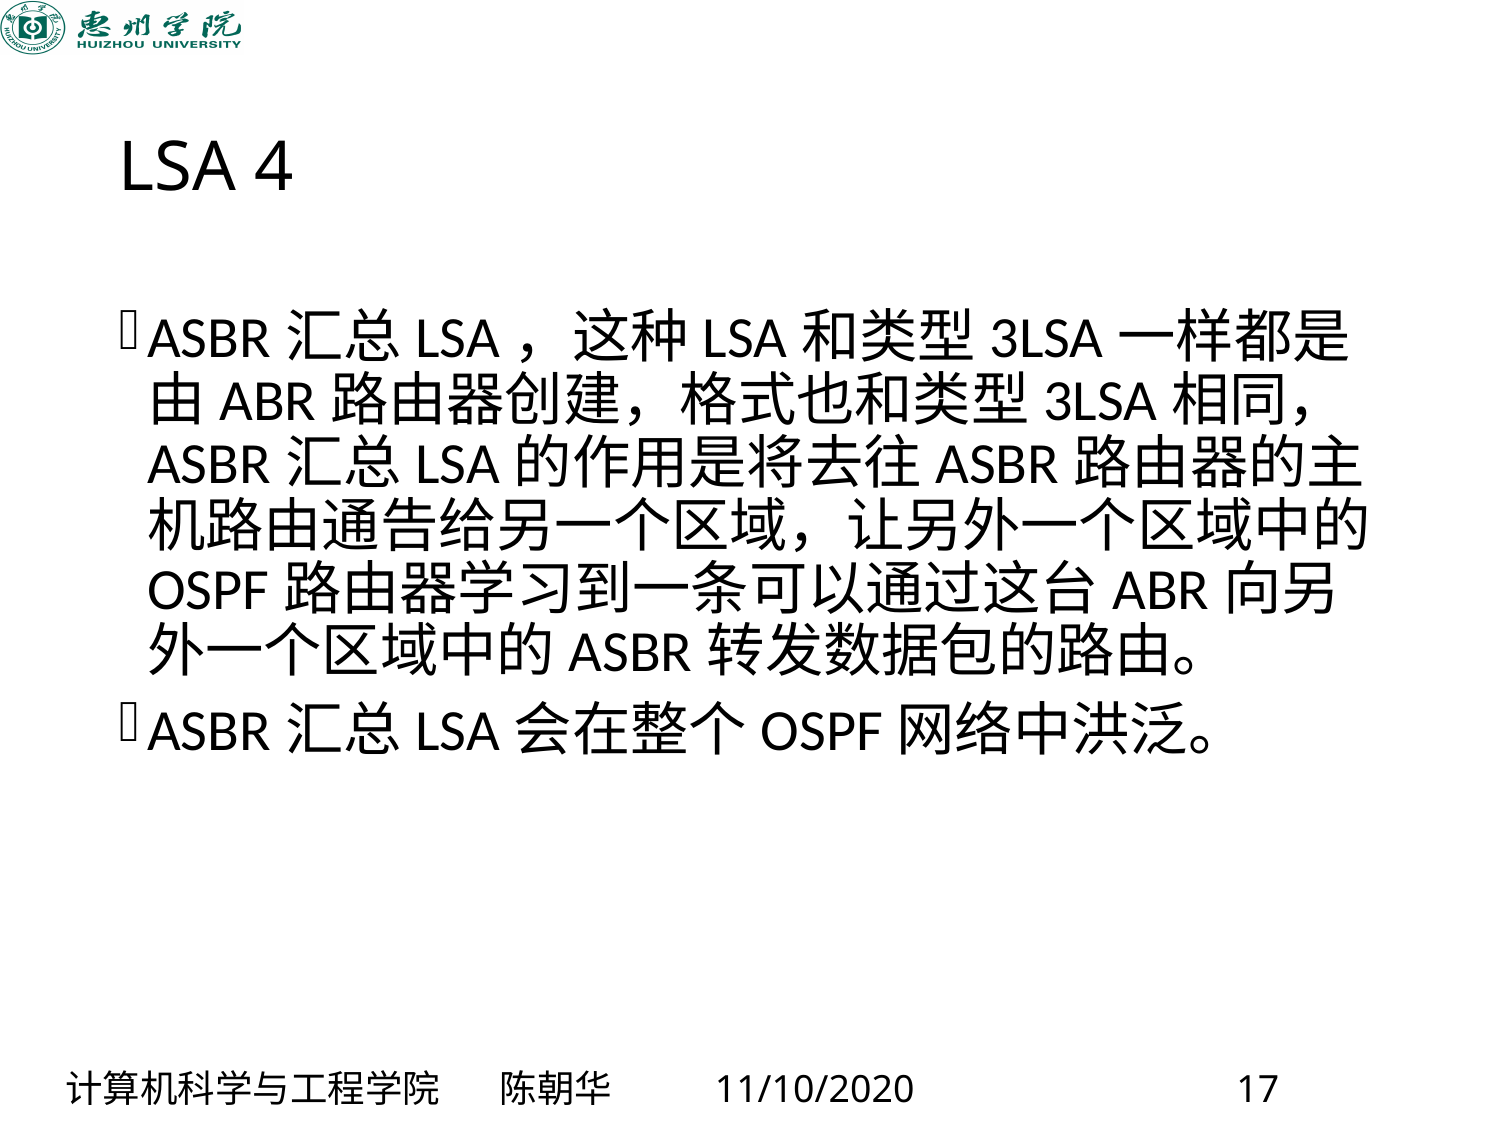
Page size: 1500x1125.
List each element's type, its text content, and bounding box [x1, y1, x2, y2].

title LSA 4 [103, 60, 1398, 278]
picture [0, 0, 244, 55]
text_box 计算机科学与工程学院 陈朝华 11/10/2020 17 [50, 1057, 1398, 1125]
list ASBR汇总LSA，这种LSA和类型3LSA一样都是由ABR路由器创建，格式也和类型3LSA相同，ASBR汇总LSA的作用是将去往ASBR路由器的主机路由通告给另一个区域，让另外一个区域中的OSPF路由器学习到一条可以通过这台ABR向另外一个区域中的ASBR转发数据包的路由。 ASBR汇总LSA会在整个OSPF网络中洪泛。 [103, 299, 1398, 1014]
